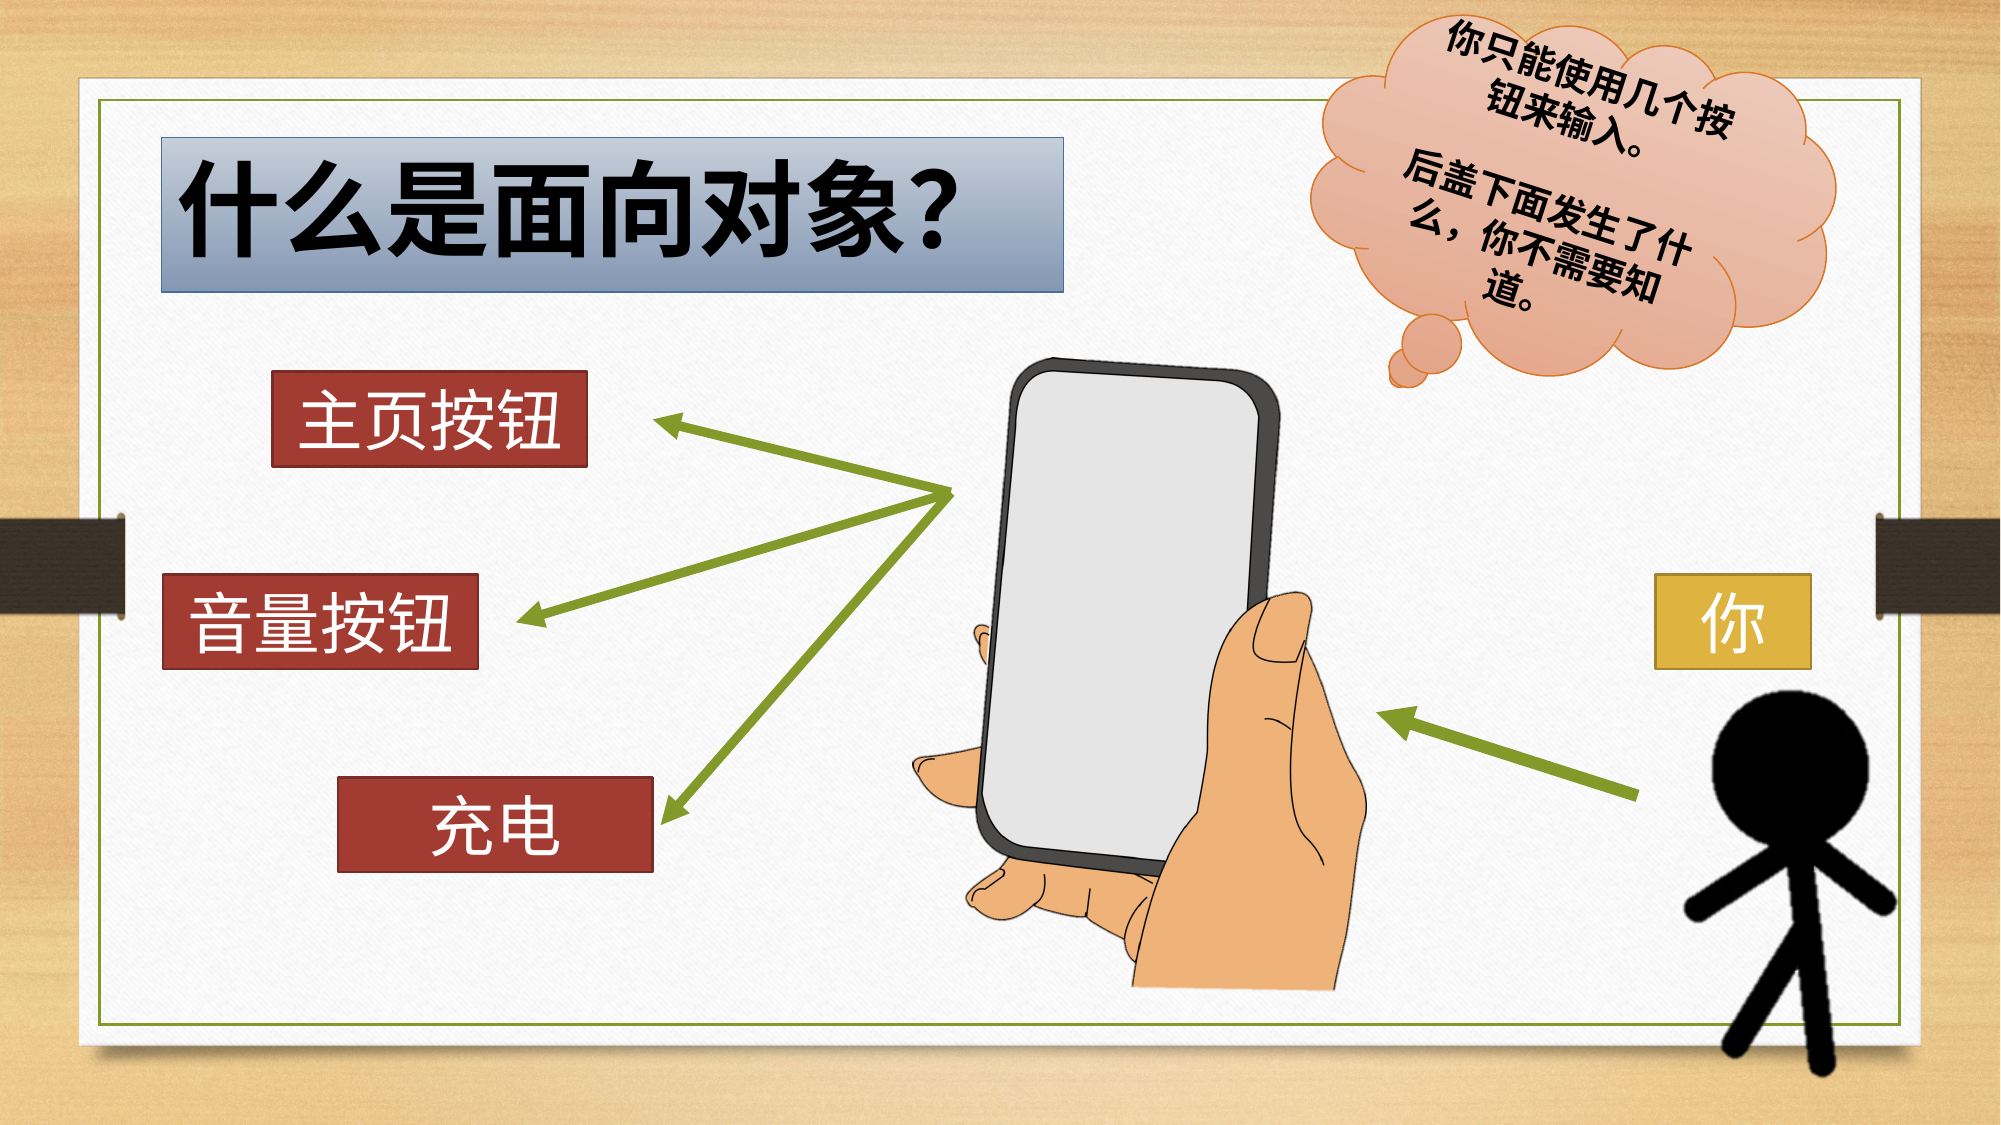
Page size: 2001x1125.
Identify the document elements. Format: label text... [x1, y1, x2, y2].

text_box 音量按钮 [163, 574, 478, 670]
text_box [652, 416, 906, 482]
text_box [515, 505, 906, 625]
text_box 主页按钮 [272, 371, 588, 467]
text_box 充电 [338, 777, 653, 872]
picture [0, 0, 2001, 1125]
text_box [660, 543, 906, 826]
text_box 你只能使用几个按钮来输入。 后盖下面发生了什么，你不需要知道。 [1310, 15, 1836, 388]
text_box 什么是面向对象？ [161, 137, 1064, 293]
